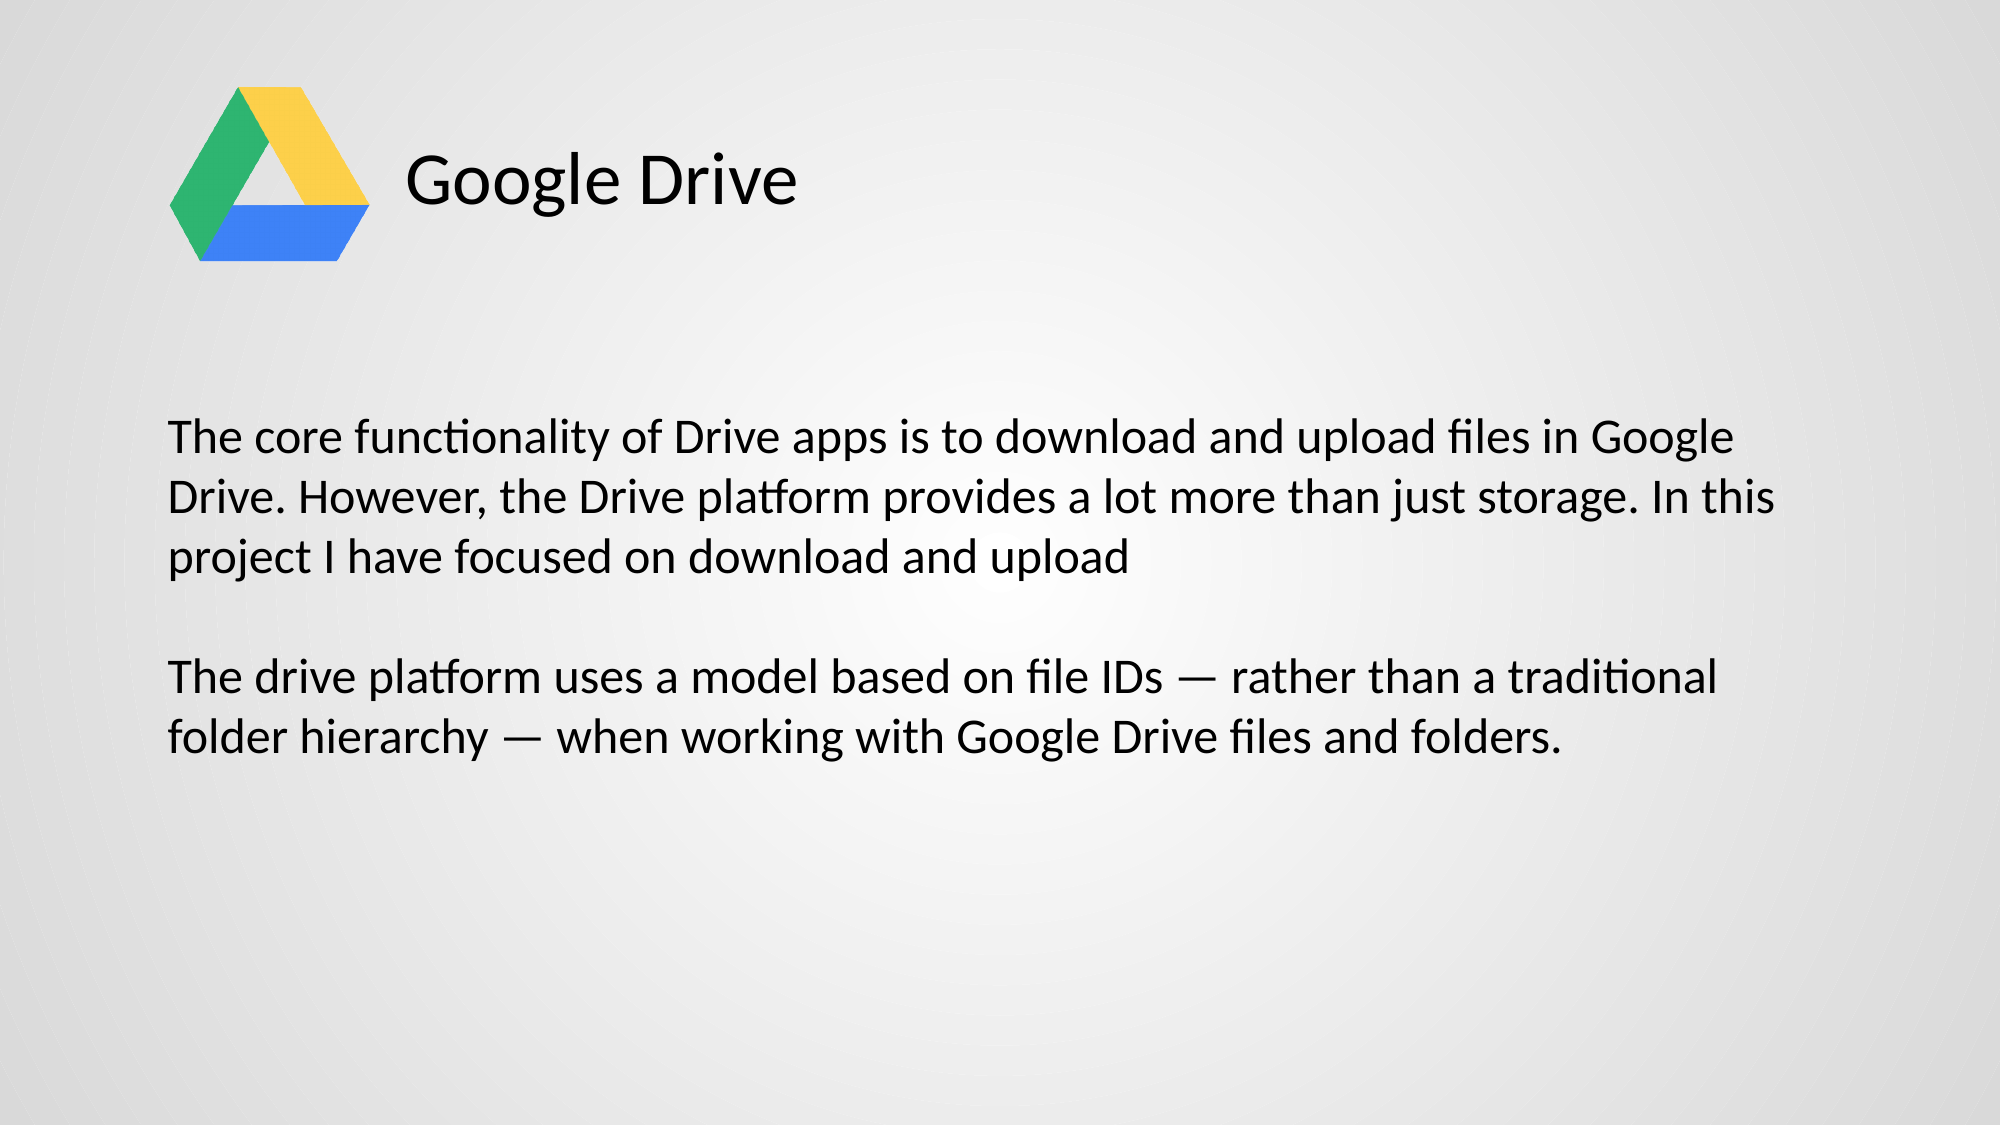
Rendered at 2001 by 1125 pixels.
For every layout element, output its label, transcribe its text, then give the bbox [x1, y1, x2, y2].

text_box The core functionality of Drive apps is to download and upload files in Google Drive. However, the Drive platform provides a lot more than just storage. In this project I have focused on download and upload The drive platform uses a model based on file IDs — rather than a traditional folder hierarchy — when working with Google Drive files and folders. [152, 395, 1822, 771]
picture [152, 57, 386, 291]
title Google Drive [390, 115, 1475, 233]
